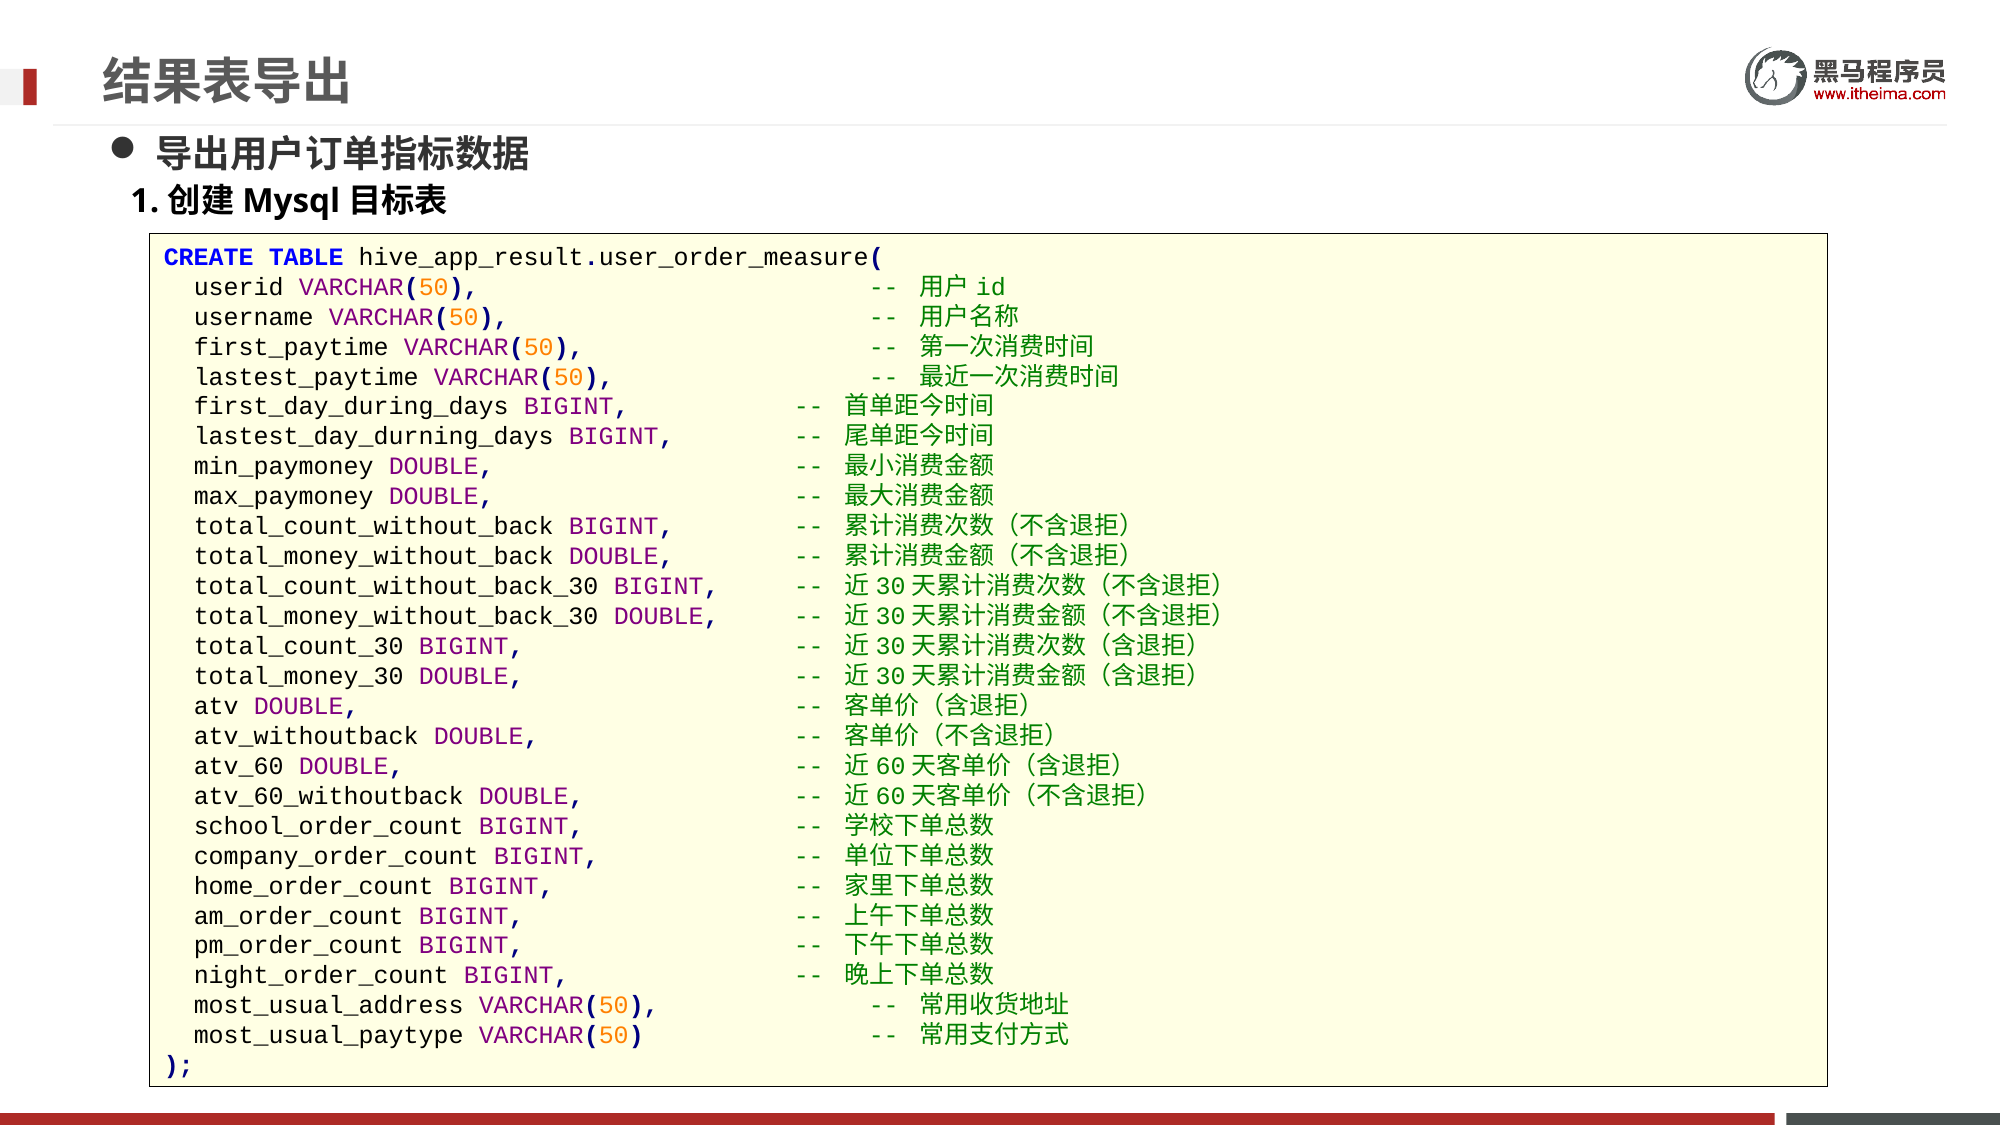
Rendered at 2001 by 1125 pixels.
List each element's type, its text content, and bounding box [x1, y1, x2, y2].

text_box 创建Mysql目标表 [0, 172, 1274, 227]
picture [1744, 46, 1946, 106]
text_box 导出用户订单指标数据 [0, 122, 1438, 183]
text_box CREATE TABLE hive_app_result.user_order_measure( userid VARCHAR(50), -- 用户id username VARCHAR(50), -- 用户名称 first_paytime VARCHAR(50), -- 第一次消费时间 lastest_paytime VARCHAR(50), -- 最近一次消费时间 first_day_during_days BIGINT, -- 首单距今时间 lastest_day_durning_days BIGINT, -- 尾单距今时间 min_paymoney DOUBLE, -- 最小消费金额 max_paymoney DOUBLE, -- 最大消费金额 total_count_without_back BIGINT, -- 累计消费次数（不含退拒） total_money_without_back DOUBLE, -- 累计消费金额（不含退拒） total_count_without_back_30 BIGINT, -- 近30天累计消费次数（不含退拒） total_money_without_back_30 DOUBLE, -- 近30天累计消费金额（不含退拒） total_count_30 BIGINT, -- 近30天累计消费次数（含退拒） total_money_30 DOUBLE, -- 近30天累计消费金额（含退拒） atv DOUBLE, -- 客单价（含退拒） atv_withoutback DOUBLE, -- 客单价（不含退拒） atv_60 DOUBLE, -- 近60天客单价（含退拒） atv_60_withoutback DOUBLE, -- 近60天客单价（不含退拒） school_order_count BIGINT, -- 学校下单总数 company_order_count BIGINT, -- 单位下单总数 home_order_count BIGINT, -- 家里下单总数 am_order_count BIGINT, -- 上午下单总数 pm_order_count BIGINT, -- 下午下单总数 night_order_count BIGINT, -- 晚上下单总数 most_usual_address VARCHAR(50), -- 常用收货地址 most_usual_paytype VARCHAR(50) -- 常用支付方式 ); [149, 233, 1828, 1087]
title 结果表导出 [87, 40, 1708, 119]
